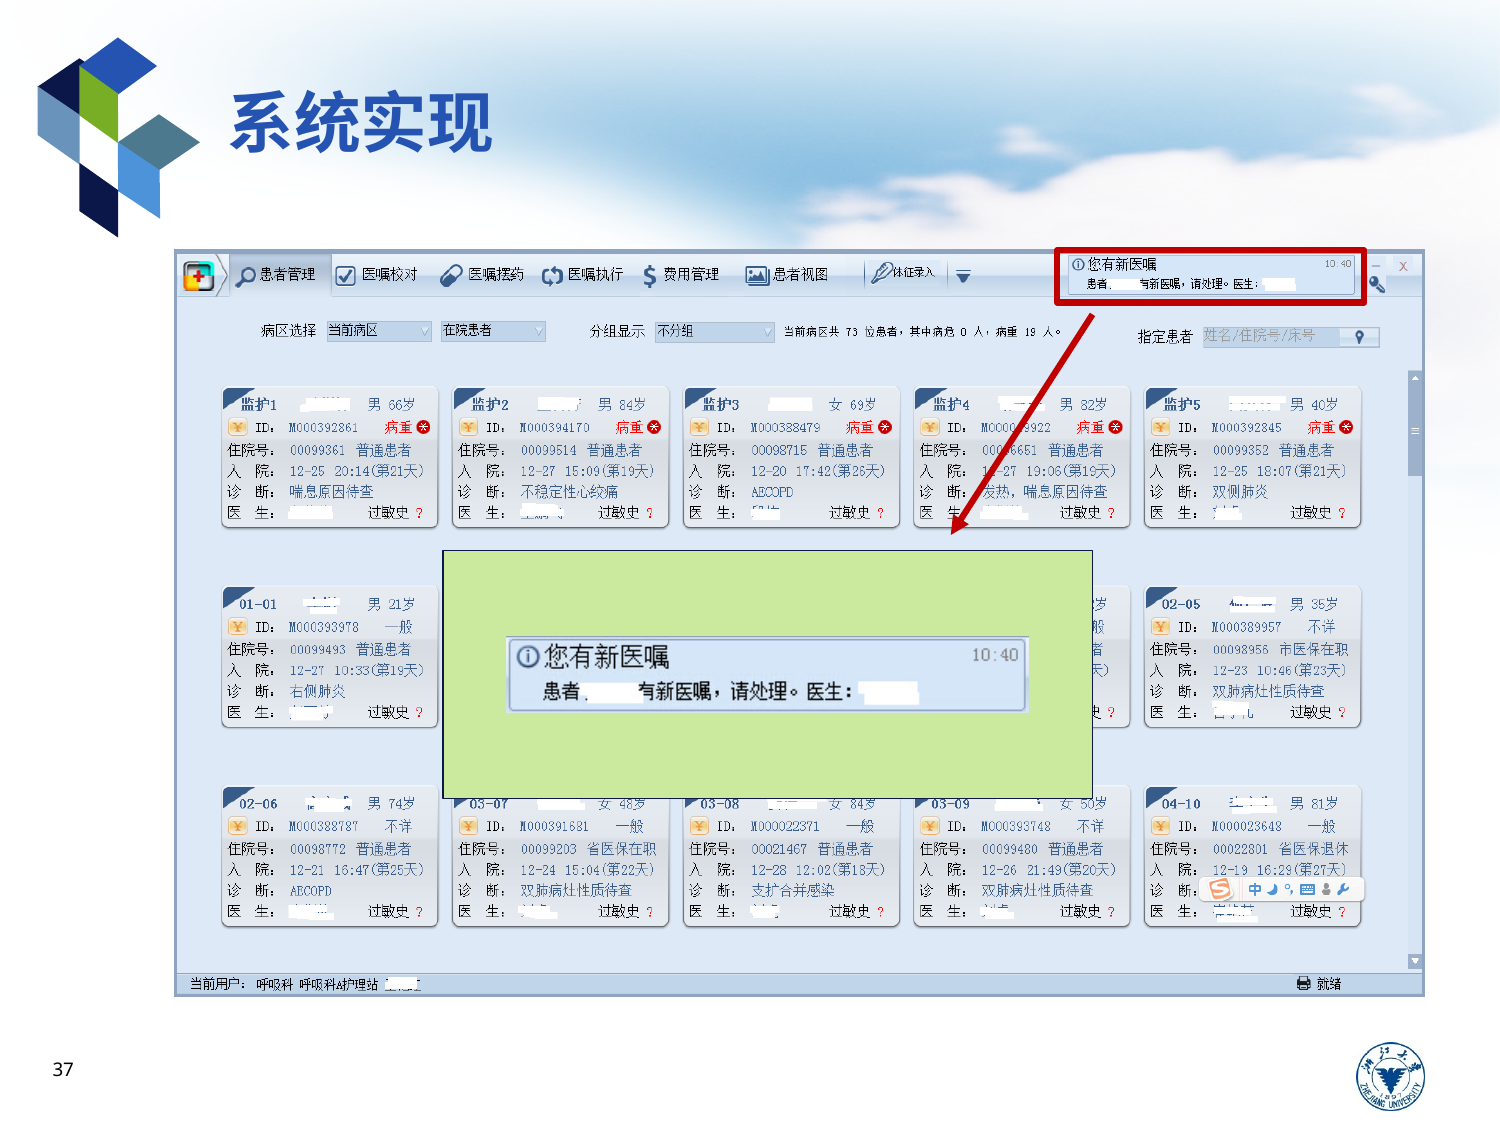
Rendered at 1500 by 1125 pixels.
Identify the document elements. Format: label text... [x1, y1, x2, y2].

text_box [950, 314, 1093, 536]
picture [1356, 1042, 1425, 1111]
title 系统实现 [212, 75, 1375, 168]
picture [0, 0, 1500, 588]
picture [506, 636, 1029, 713]
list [174, 249, 1425, 998]
slide_number 37 [37, 1050, 388, 1091]
